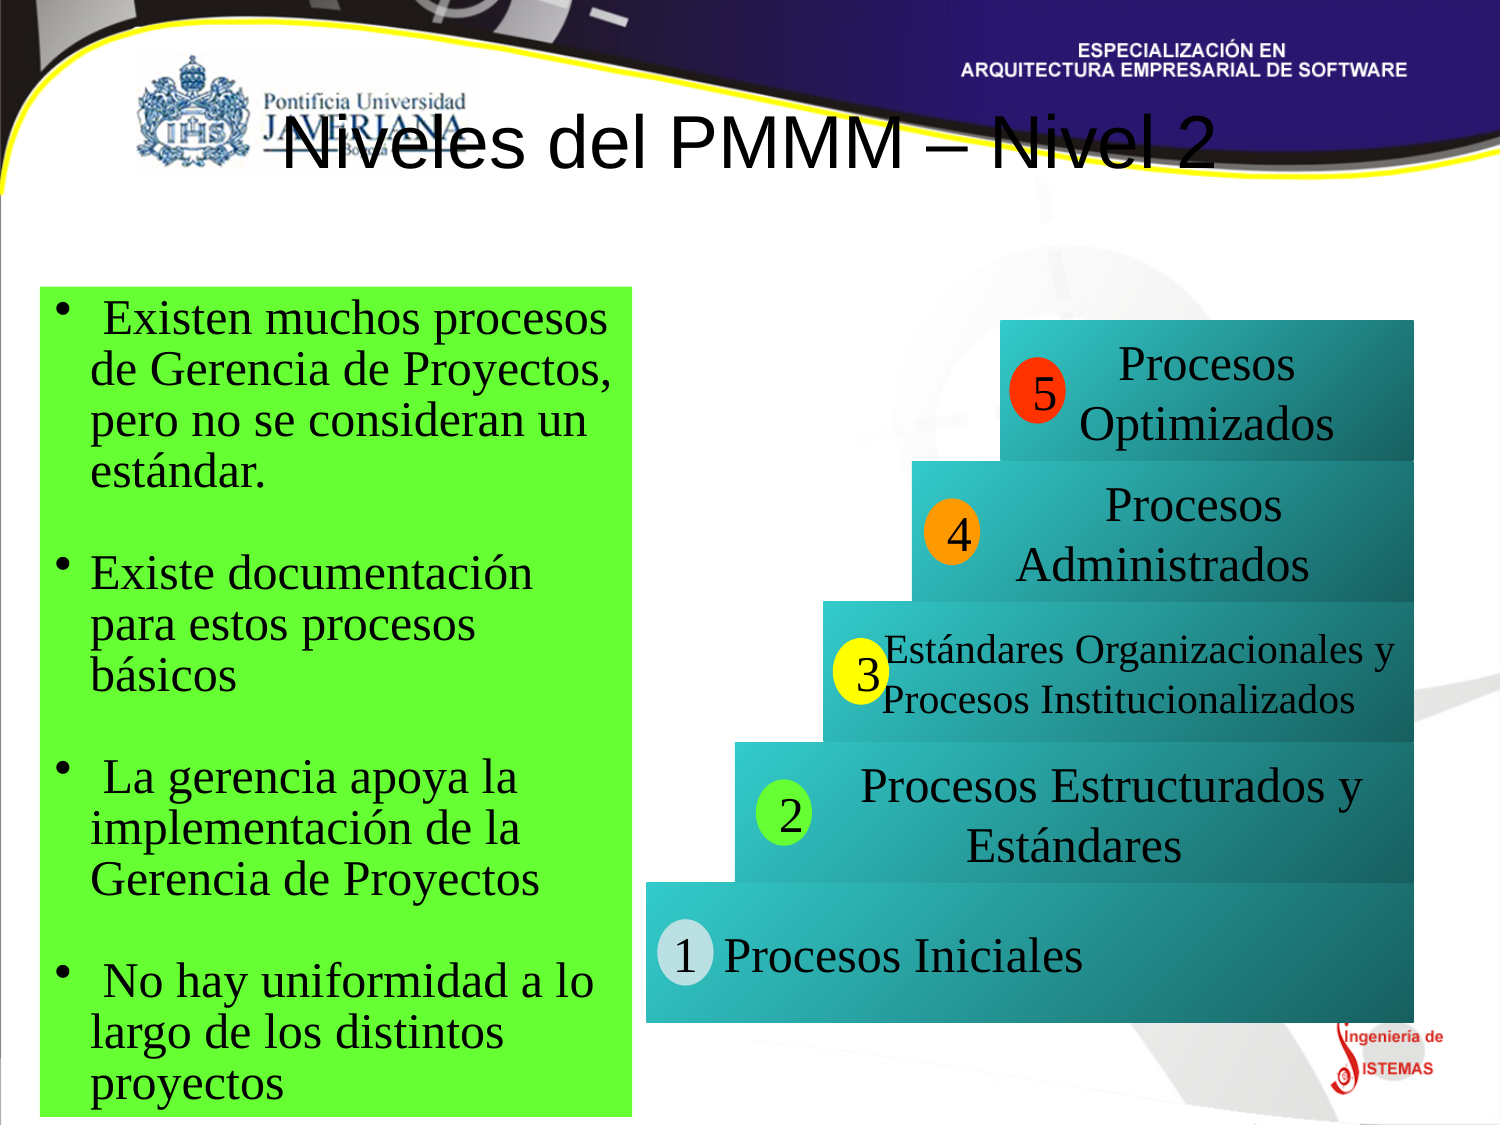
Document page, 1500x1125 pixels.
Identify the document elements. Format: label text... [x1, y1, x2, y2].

picture [0, 0, 1500, 1125]
text_box Existen muchos procesos de Gerencia de Proyectos, pero no se consideran un estándar. Existe documentación para estos procesos básicos La gerencia apoya la implementación de la Gerencia de Proyectos No hay uniformidad a lo largo de los distintos proyectos [39, 286, 633, 1117]
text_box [1000, 320, 1414, 461]
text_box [646, 882, 1414, 1023]
title Niveles del PMMM – Nivel 2 [74, 44, 1426, 233]
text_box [911, 461, 1414, 602]
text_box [823, 601, 1415, 742]
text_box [734, 742, 1414, 883]
